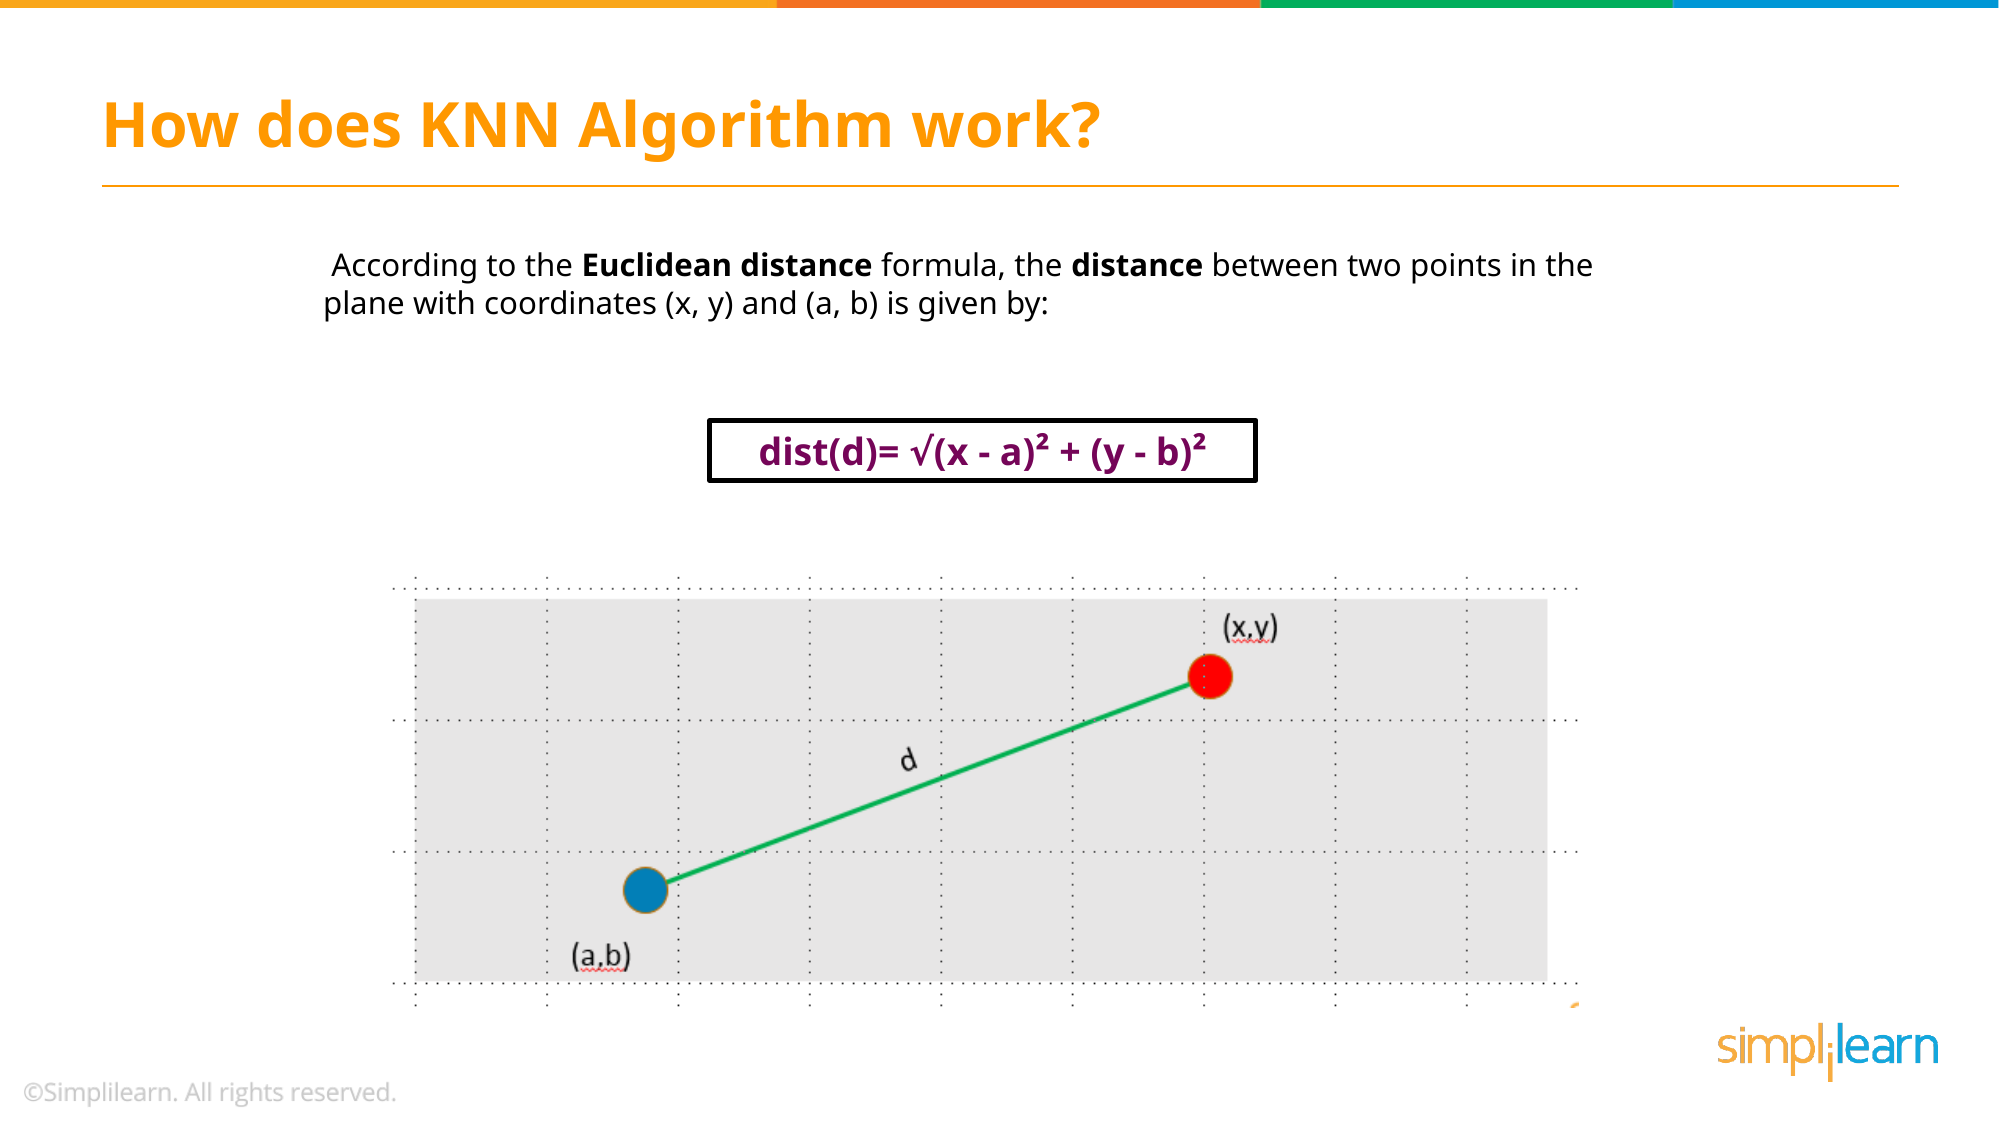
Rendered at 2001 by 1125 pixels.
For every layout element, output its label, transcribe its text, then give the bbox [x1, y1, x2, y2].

picture [1710, 1014, 1946, 1089]
text_box According to the Euclidean distance formula, the distance between two points in the plane with coordinates (x, y) and (a, b) is given by: [308, 238, 1693, 328]
picture [0, 1066, 413, 1125]
picture [0, 0, 1673, 8]
title How does KNN Algorithm work? [101, 93, 1900, 165]
picture [387, 568, 1579, 1008]
text_box dist(d)= √(x - a)² + (y - b)² [709, 420, 1256, 481]
